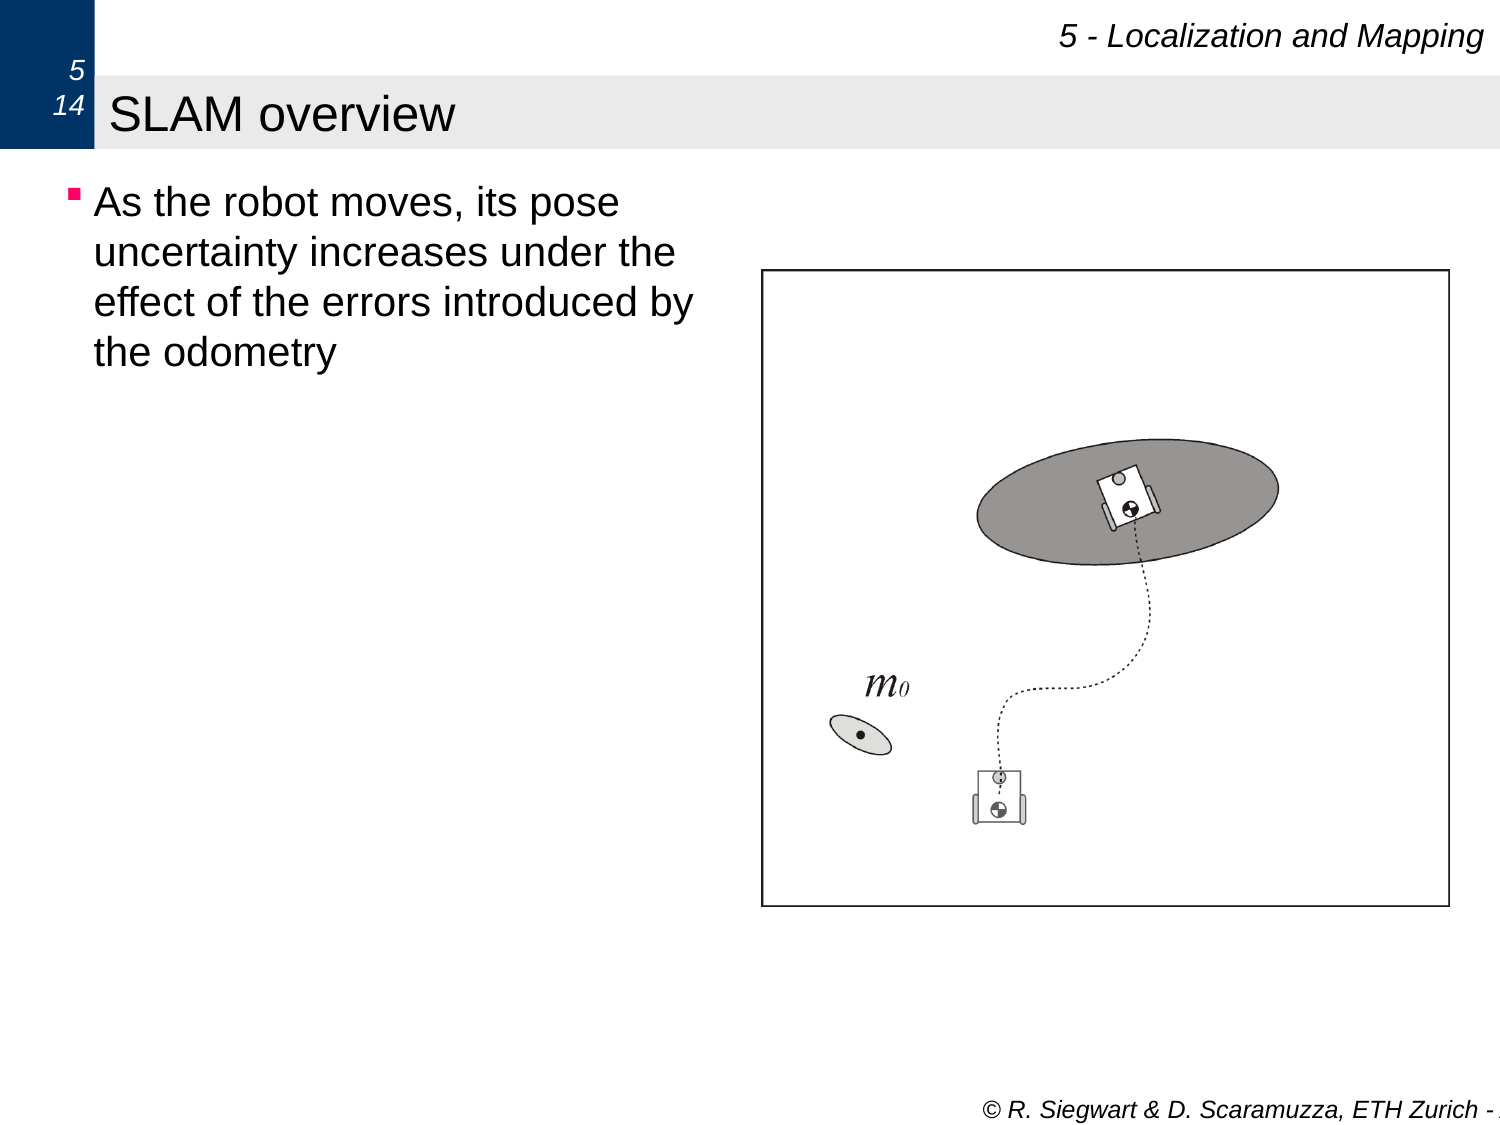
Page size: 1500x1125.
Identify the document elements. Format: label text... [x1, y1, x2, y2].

footer 5 - Localization and Mapping [382, 5, 1500, 68]
title SLAM overview [101, 75, 1500, 149]
picture [761, 269, 1450, 908]
slide_number 5 14 [0, 43, 101, 150]
list As the robot moves, its pose uncertainty increases under the effect of the errors introduced by the odometry [64, 167, 727, 1094]
